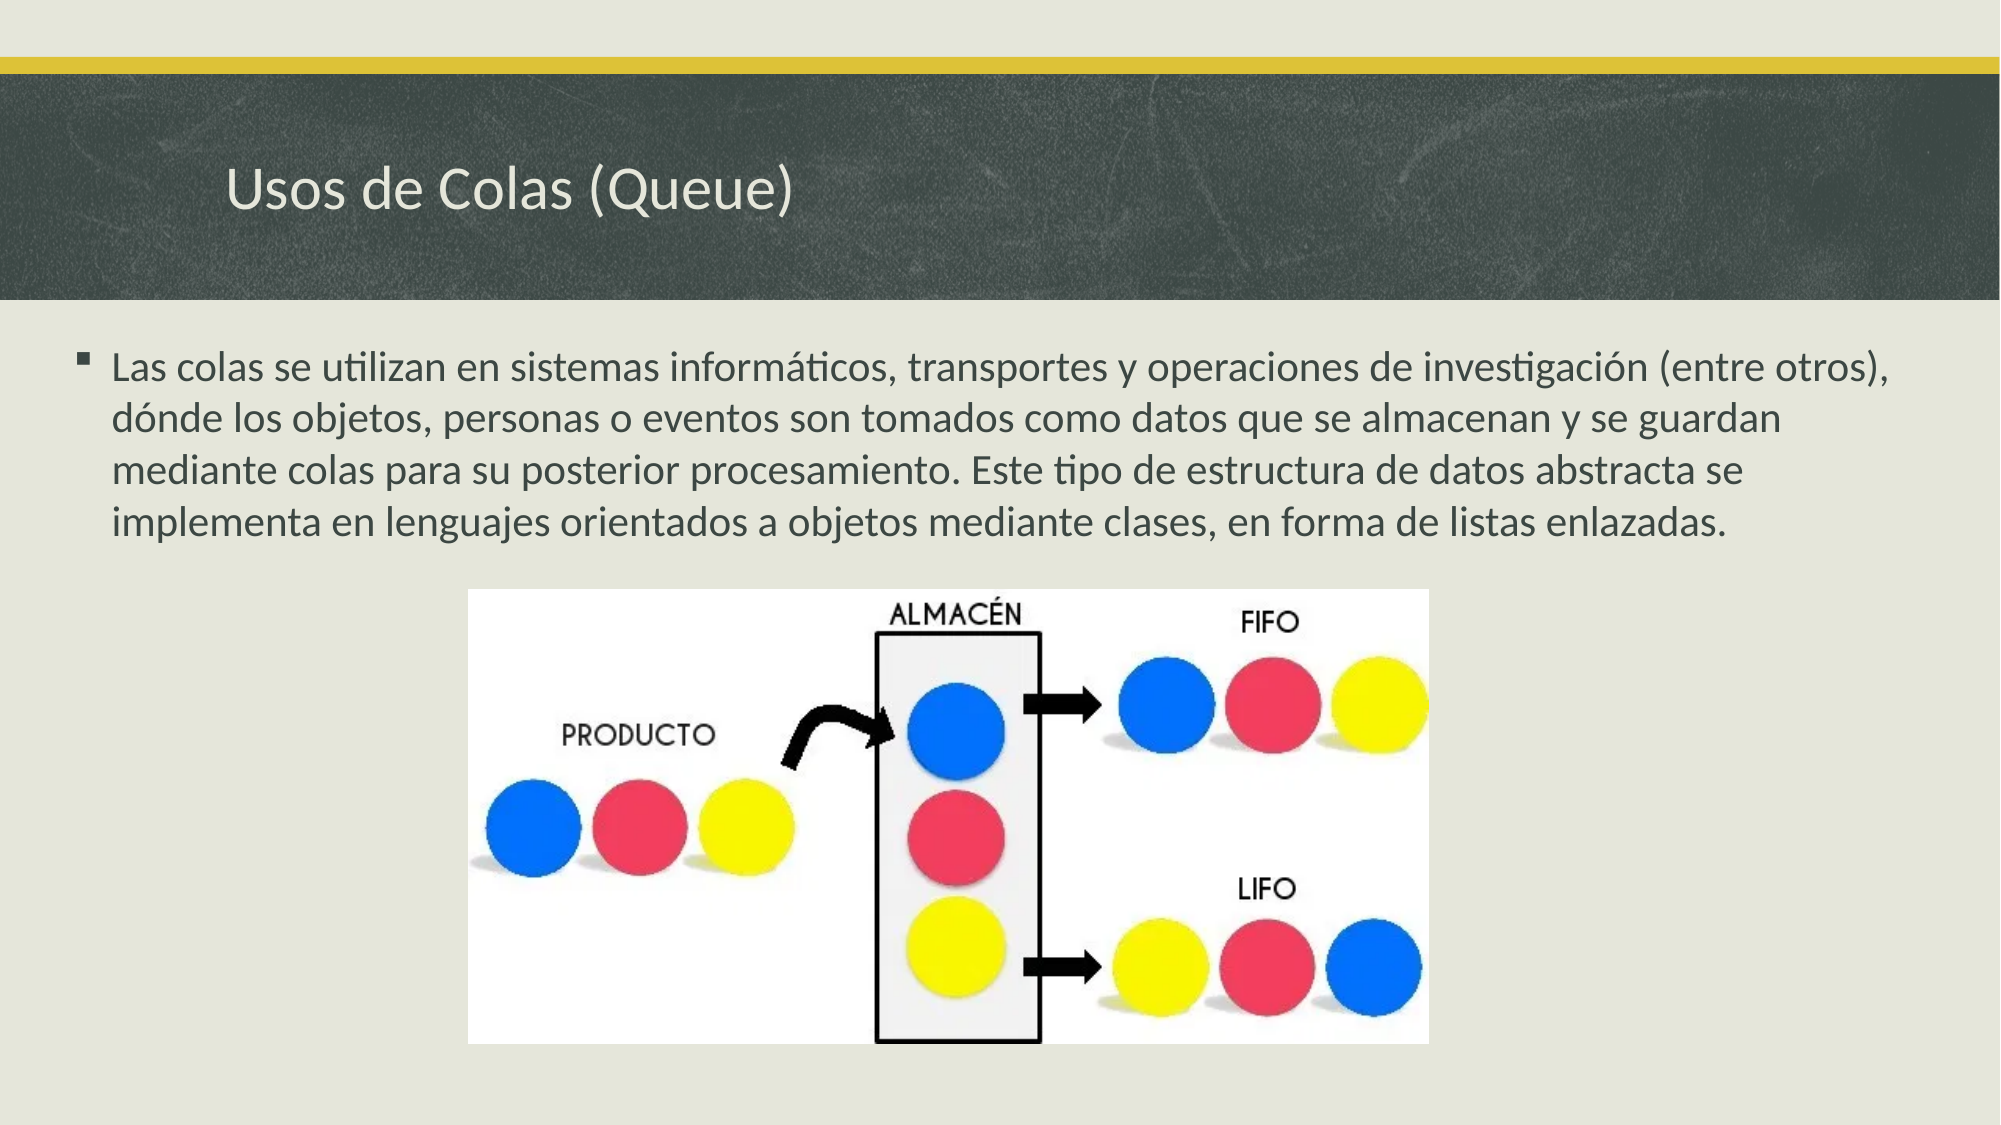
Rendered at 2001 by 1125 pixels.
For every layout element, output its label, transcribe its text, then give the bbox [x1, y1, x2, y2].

list Las colas se utilizan en sistemas informáticos, transportes y operaciones de investigación (entre otros), dónde los objetos, personas o eventos son tomados como datos que se almacenan y se guardan mediante colas para su posterior procesamiento. Este tipo de estructura de datos abstracta se implementa en lenguajes orientados a objetos mediante clases, en forma de listas enlazadas. [58, 330, 1950, 590]
picture [468, 589, 1429, 1044]
picture [0, 74, 2000, 300]
title Usos de Colas (Queue) [210, 76, 1790, 300]
